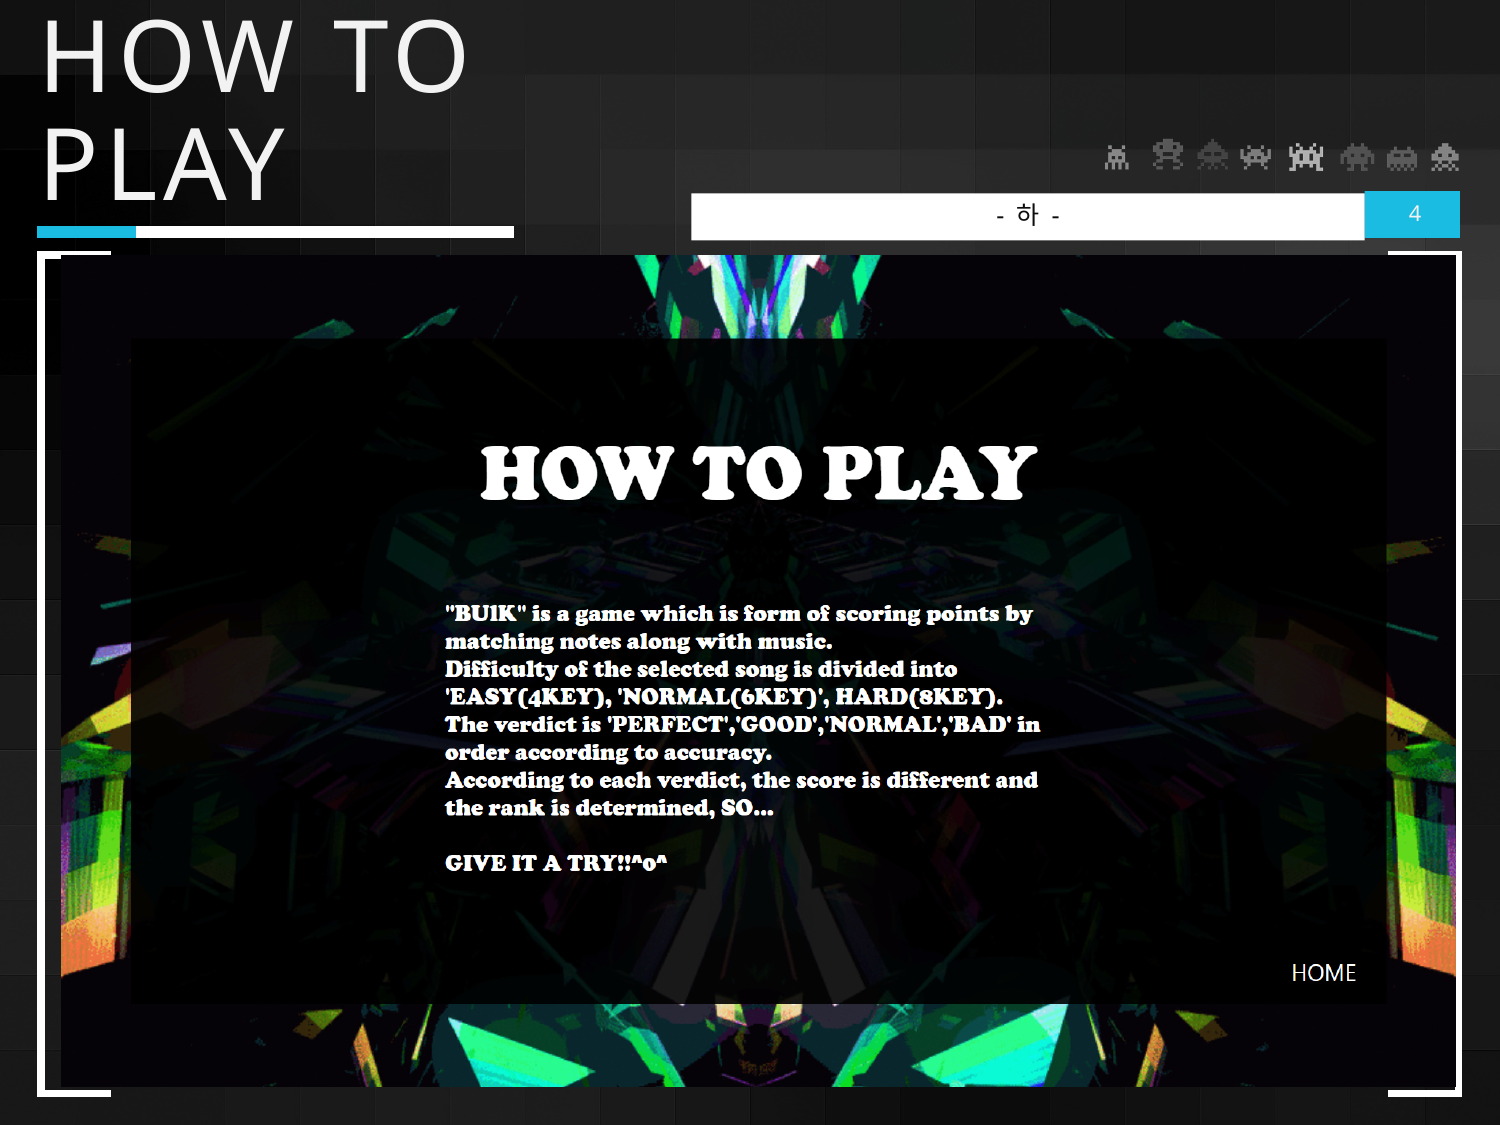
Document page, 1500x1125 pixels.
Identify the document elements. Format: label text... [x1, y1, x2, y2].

list -하- [691, 193, 1365, 241]
title HOW TO PLAY [38, 19, 524, 209]
picture [0, 0, 1500, 1125]
slide_number 4 [1364, 191, 1460, 238]
